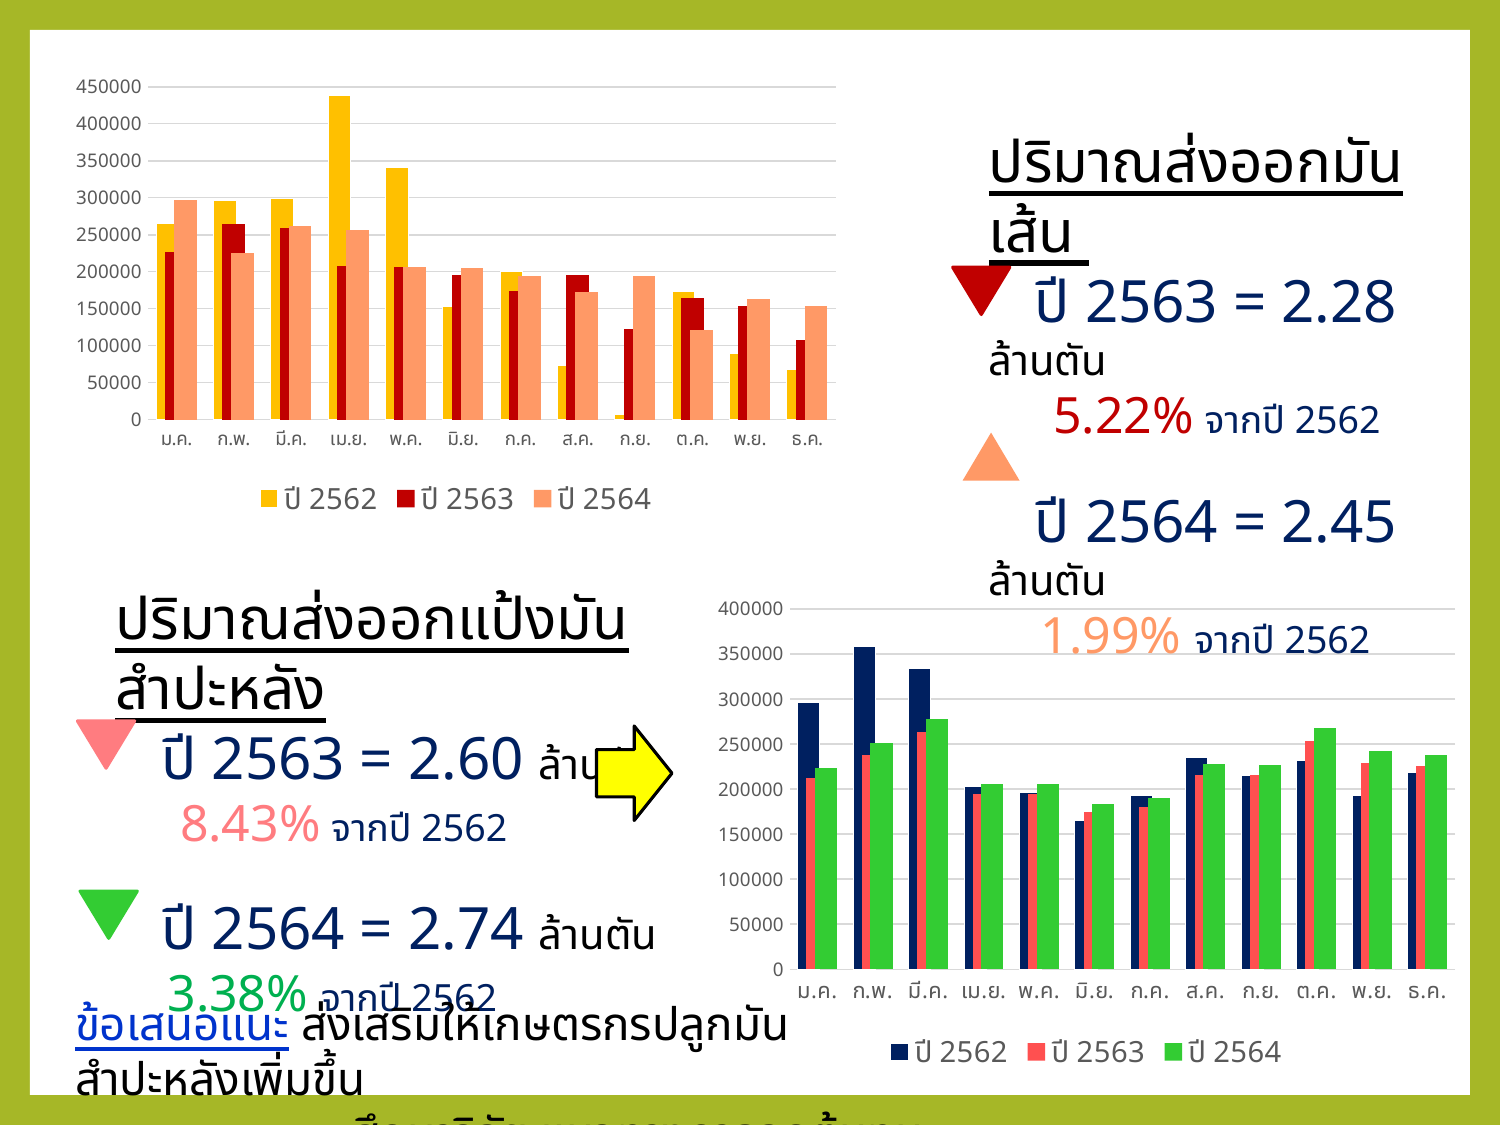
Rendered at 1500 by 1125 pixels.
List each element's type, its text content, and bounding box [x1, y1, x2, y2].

text_box ปริมาณส่งออกแป้งมันสำปะหลัง ปี 2563 = 2.60 ล้านตัน 8.43% จากปี 2562 ปี 2564 = 2.74 ล้านตัน 3.38% จากปี 2562 [100, 573, 701, 987]
text_box [594, 724, 674, 822]
text_box [78, 889, 139, 940]
text_box ข้อเสนอแนะ ส่งเสริมให้เกษตรกรปลูกมันสำปะหลังเพิ่มขึ้น ศึกษาวิจัย แนวทางการลดต้นทุนในการเพาะปลูก [60, 987, 959, 1125]
text_box [76, 719, 137, 770]
text_box [961, 431, 1021, 483]
text_box [951, 265, 1012, 317]
chart [60, 63, 853, 526]
chart [702, 585, 1471, 1079]
text_box ปริมาณส่งออกมันเส้น ปี 2563 = 2.28 ล้านตัน 5.22% จากปี 2562 ปี 2564 = 2.45 ล้านตัน 1.99% จากปี 2562 [973, 116, 1445, 583]
